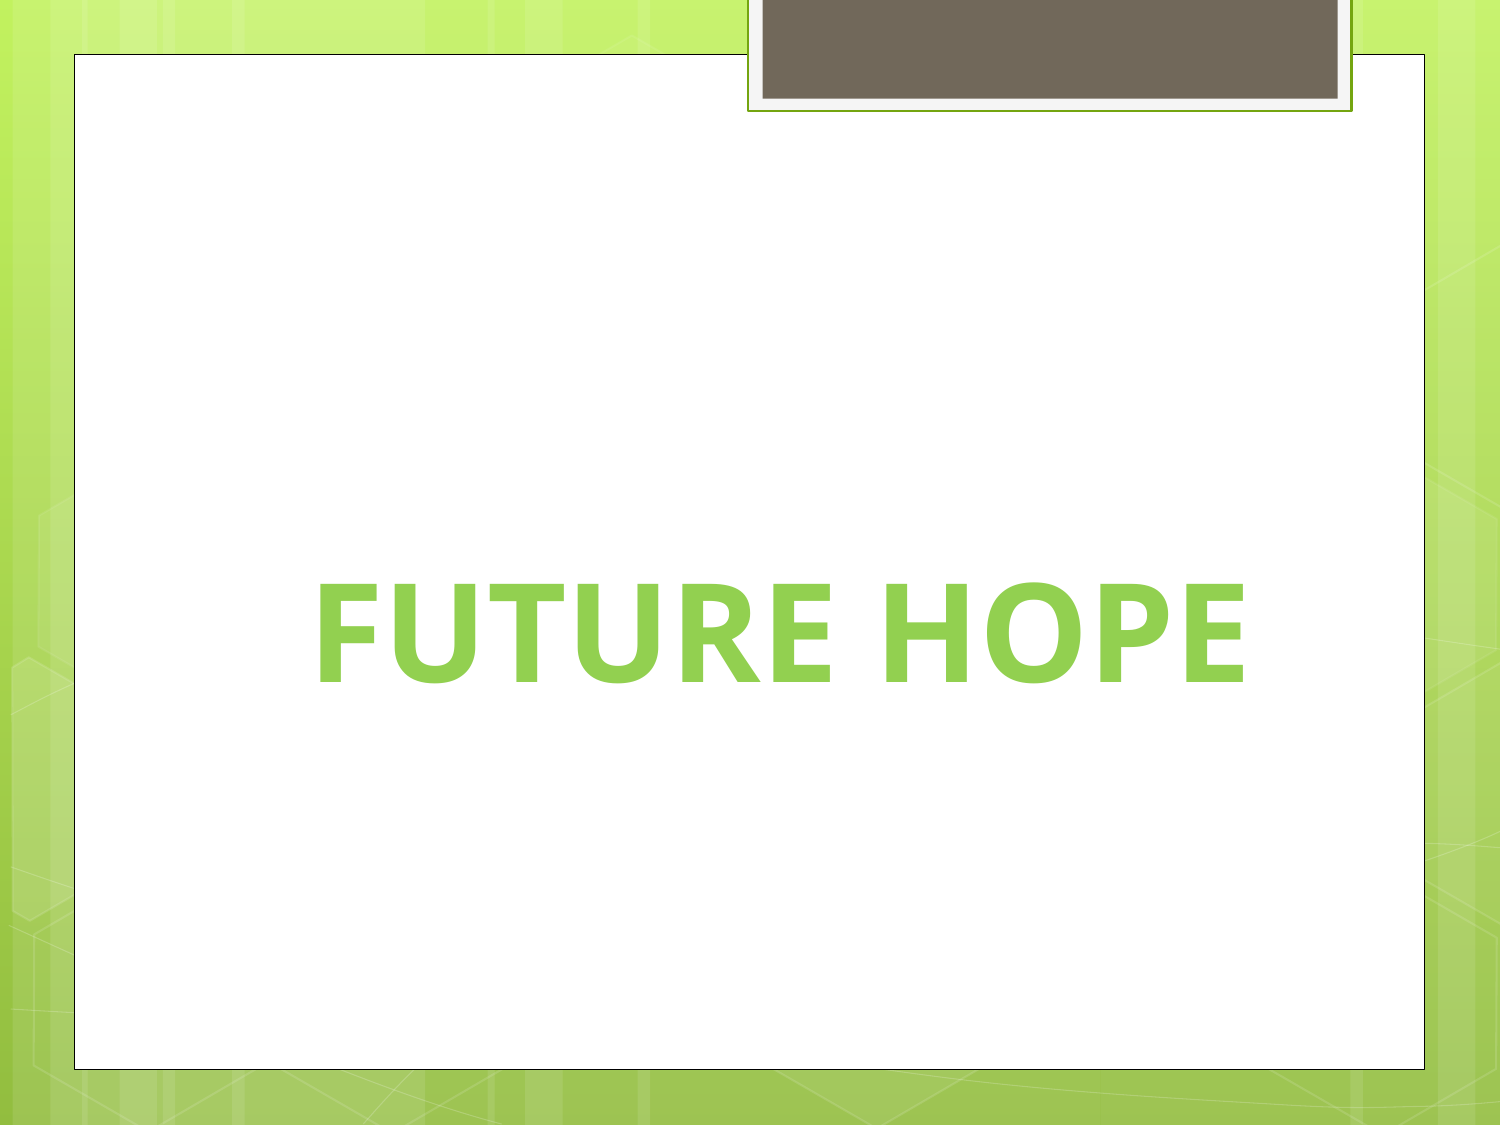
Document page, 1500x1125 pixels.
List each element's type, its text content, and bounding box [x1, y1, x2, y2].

text_box FUTURE HOPE [293, 537, 1268, 718]
